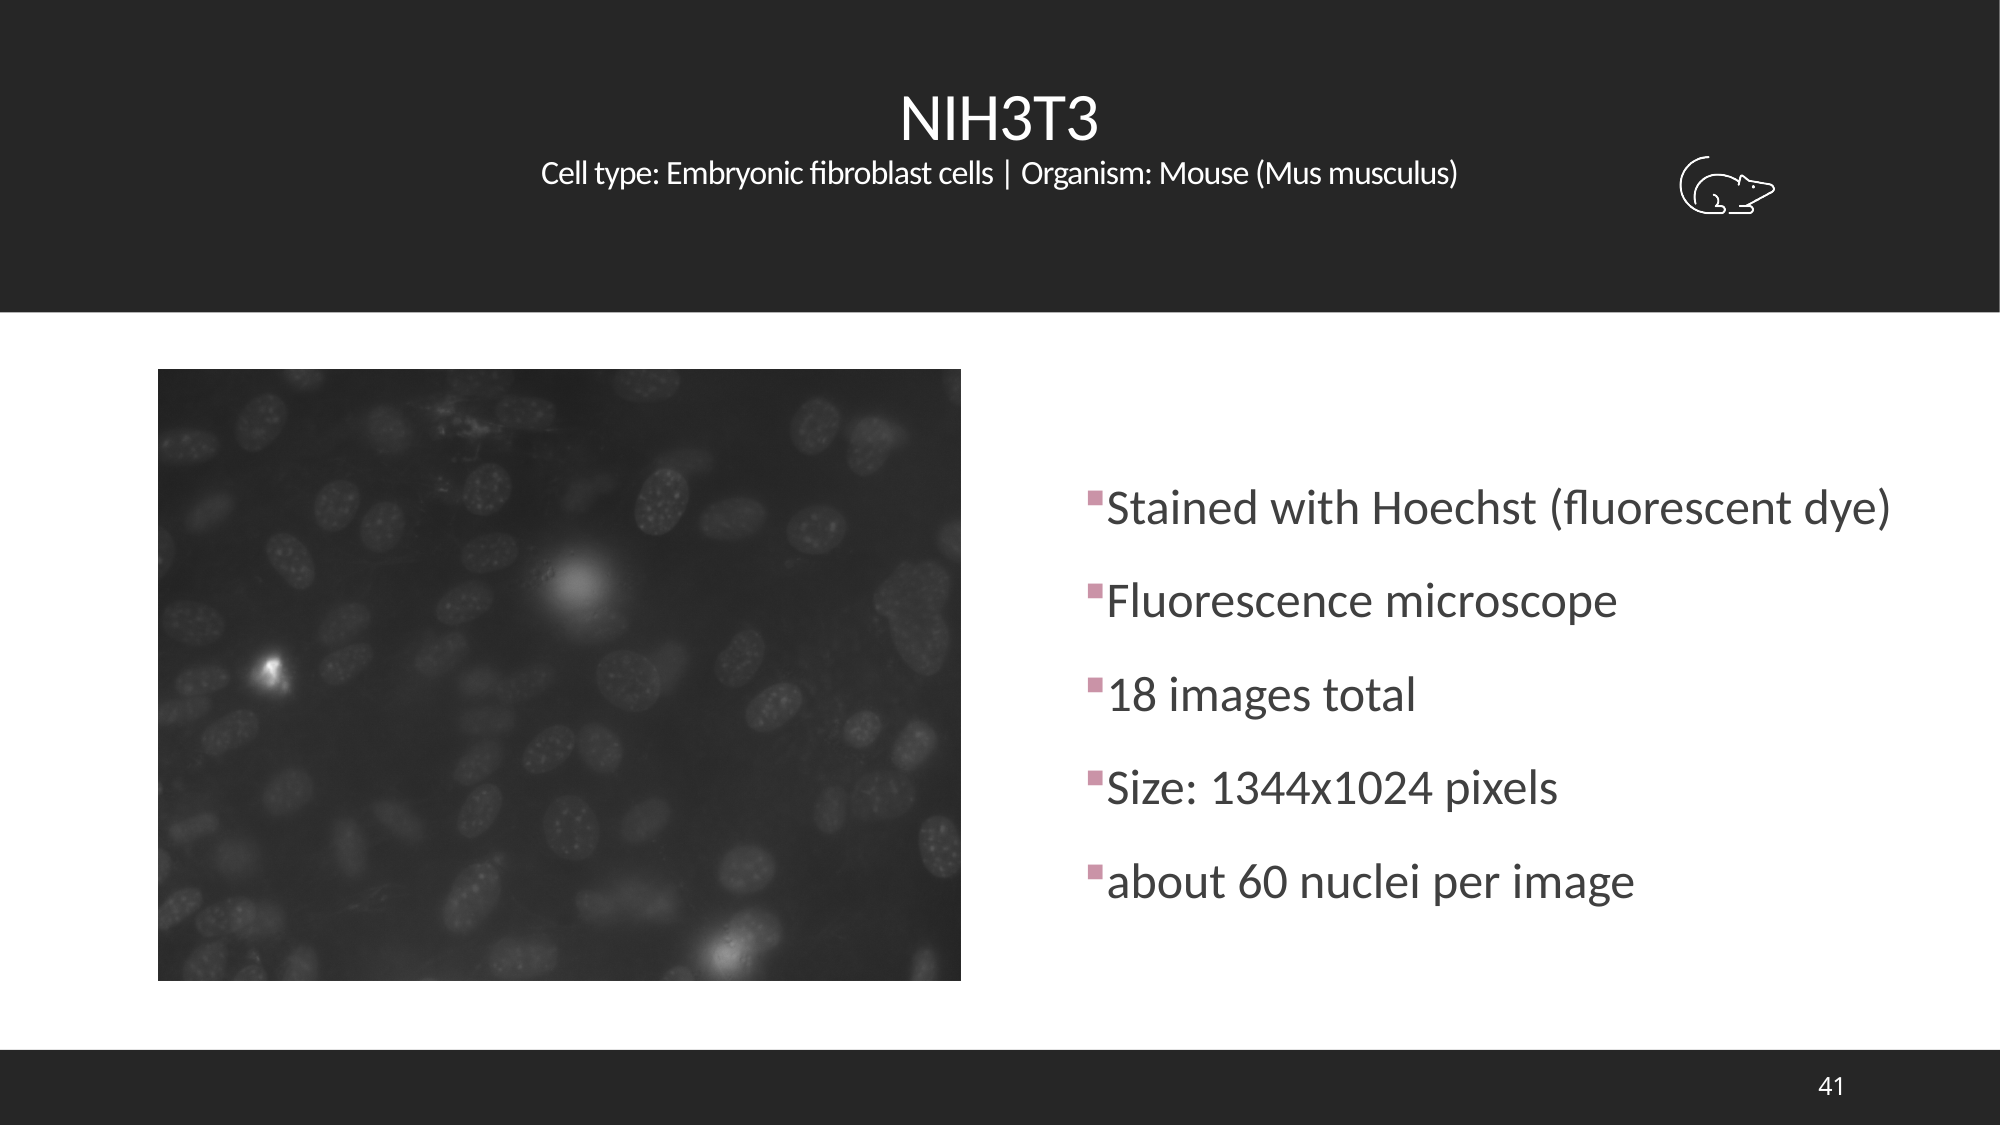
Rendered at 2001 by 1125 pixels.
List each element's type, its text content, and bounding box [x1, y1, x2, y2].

picture [1670, 128, 1783, 241]
text_box [0, 1049, 2000, 1125]
slide_number 41 [1803, 1057, 1932, 1118]
title NIH3T3 Cell type: Embryonic fibroblast cells | Organism: Mouse (Mus musculus) [174, 2, 1825, 241]
list Stained with Hoechst (fluorescent dye) Fluorescence microscope 18 images total Size: 1344x1024 pixels about 60 nuclei per image [1083, 462, 1952, 987]
text_box [0, 0, 2000, 314]
picture [155, 367, 979, 996]
text_box [0, 314, 2000, 1049]
